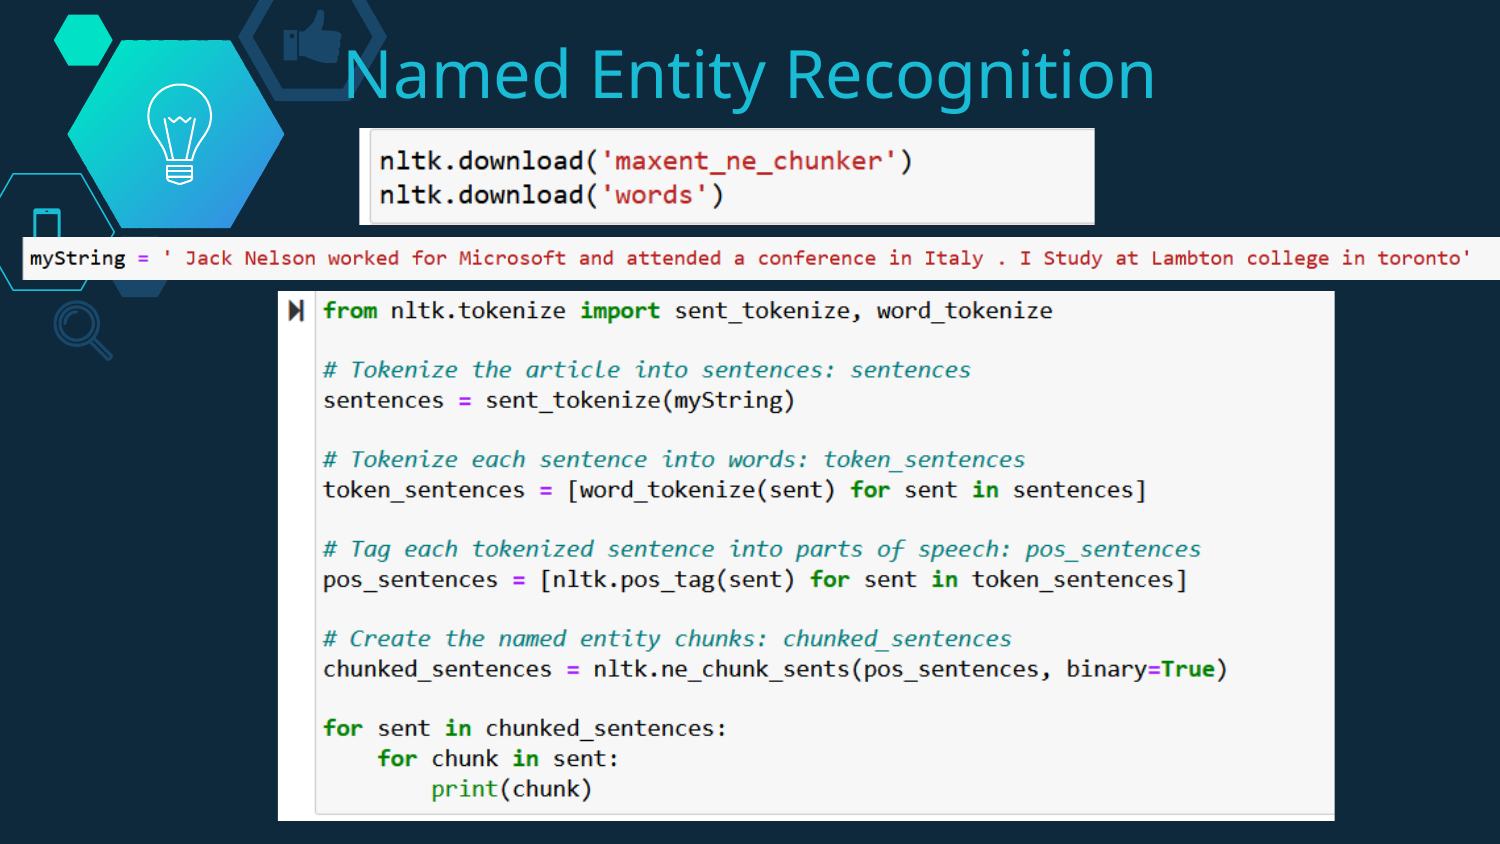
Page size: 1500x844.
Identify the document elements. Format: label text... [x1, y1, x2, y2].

picture [22, 237, 1500, 280]
title Named Entity Recognition [327, 34, 1399, 128]
picture [359, 128, 1095, 225]
picture [277, 291, 1335, 821]
